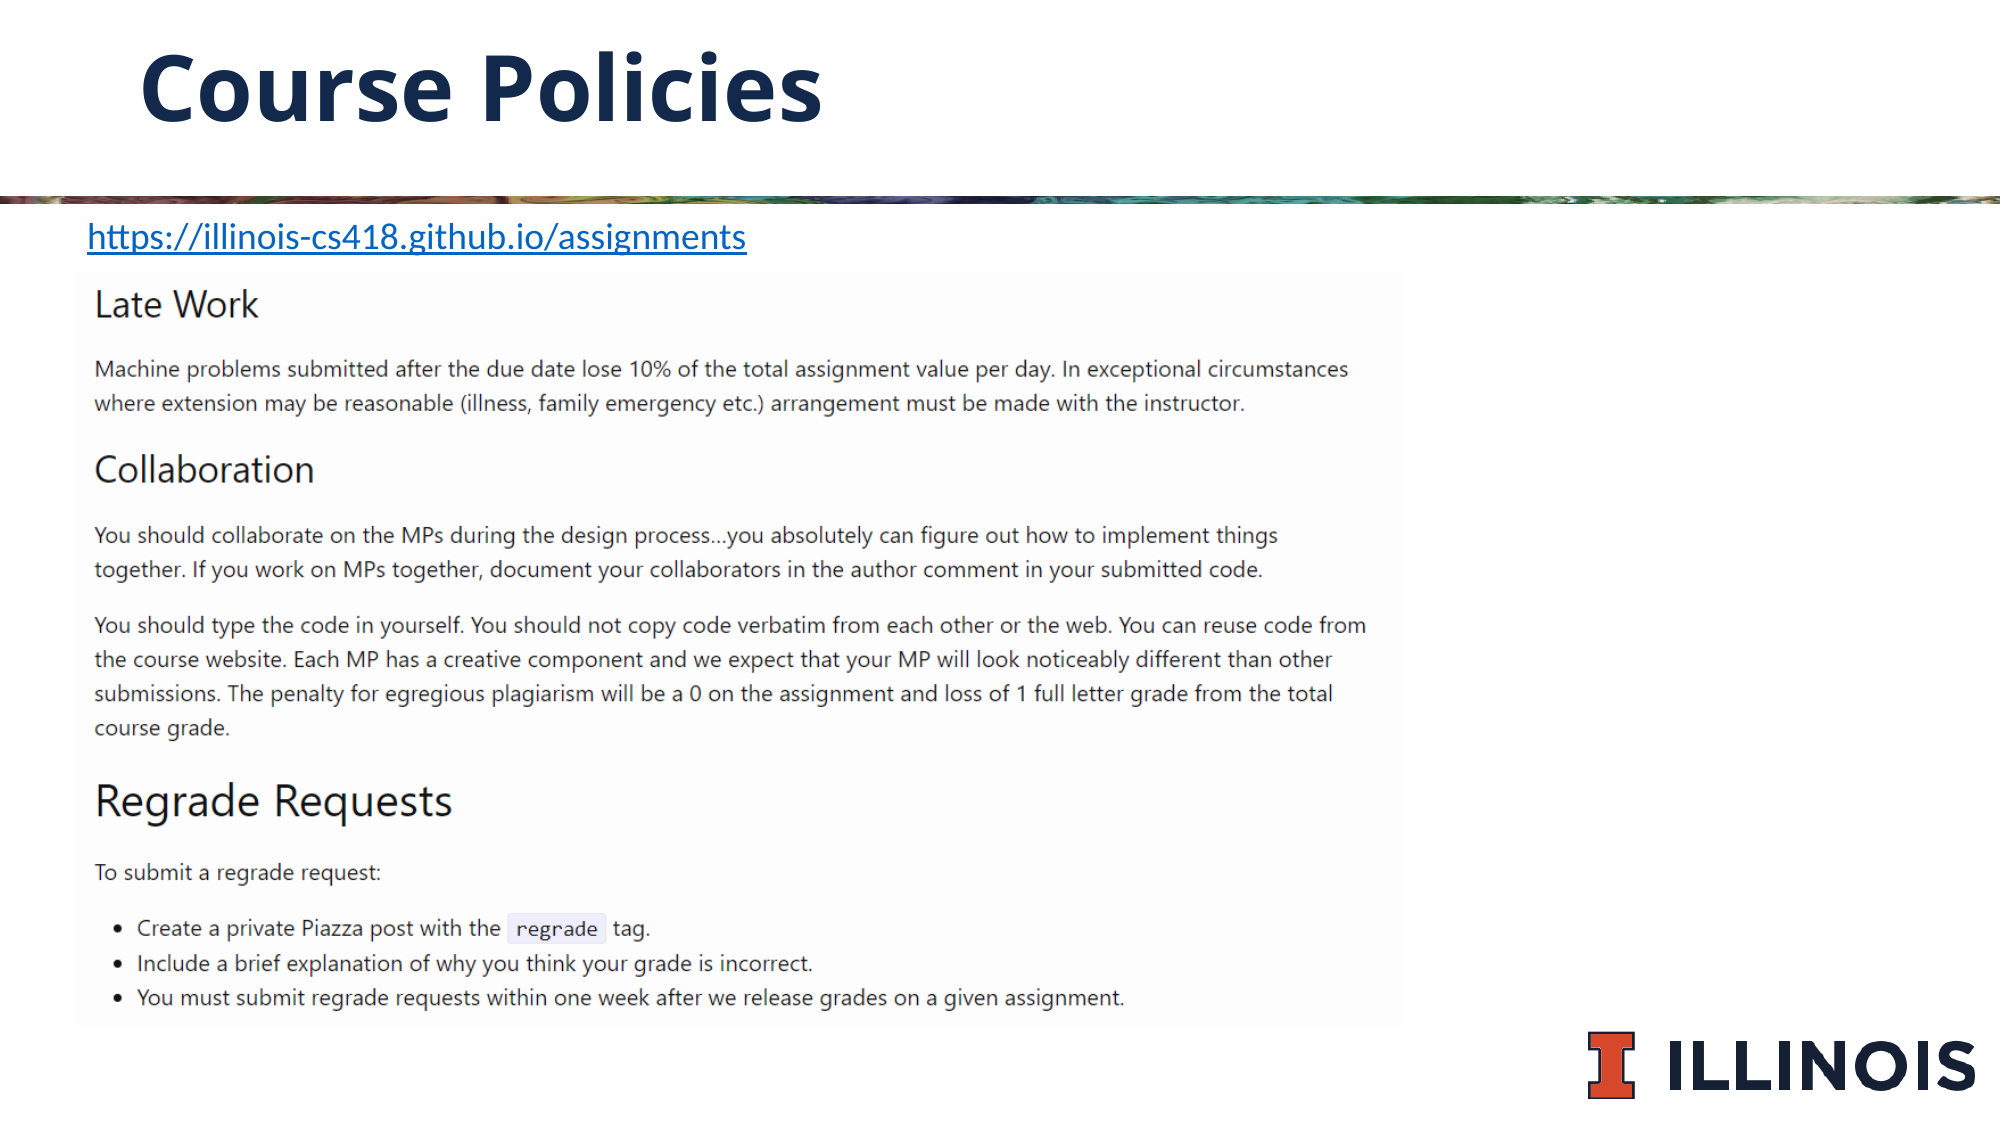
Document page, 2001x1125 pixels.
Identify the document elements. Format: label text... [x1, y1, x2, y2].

title Course Policies [123, 0, 1849, 201]
text_box https://illinois-cs418.github.io/assignments [72, 204, 1073, 265]
picture [0, 196, 2000, 204]
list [74, 272, 1404, 1027]
picture [1588, 1031, 1975, 1099]
